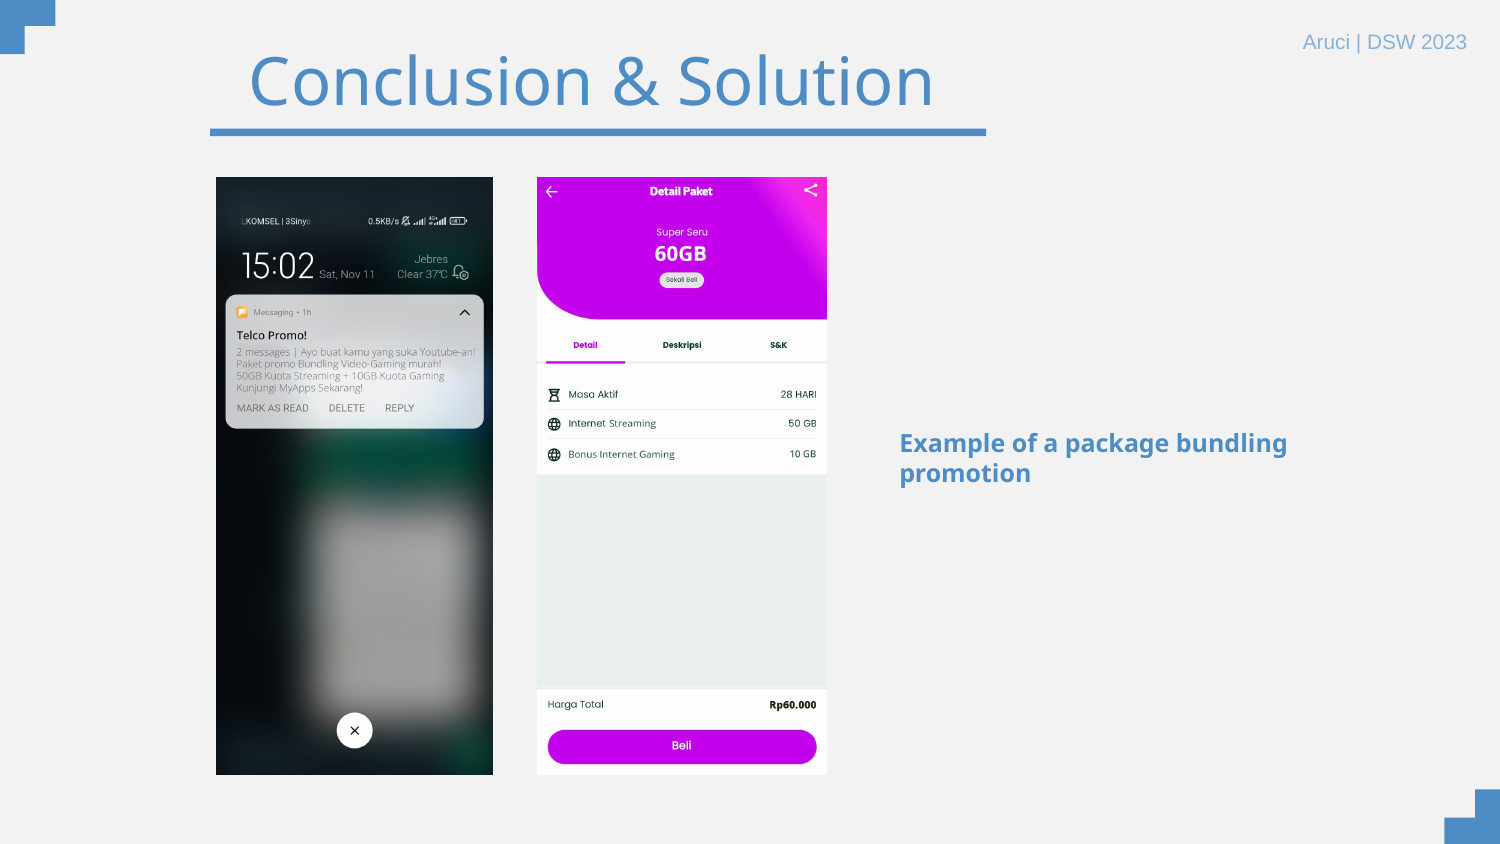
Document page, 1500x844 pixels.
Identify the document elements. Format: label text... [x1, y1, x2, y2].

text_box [0, 0, 56, 55]
text_box [208, 127, 988, 138]
picture [537, 177, 828, 776]
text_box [1444, 789, 1500, 844]
text_box Example of a package bundling promotion [884, 199, 1326, 715]
text_box Conclusion & Solution [107, 4, 1079, 153]
text_box Aruci | DSW 2023 [1288, 21, 1483, 61]
picture [216, 177, 493, 776]
